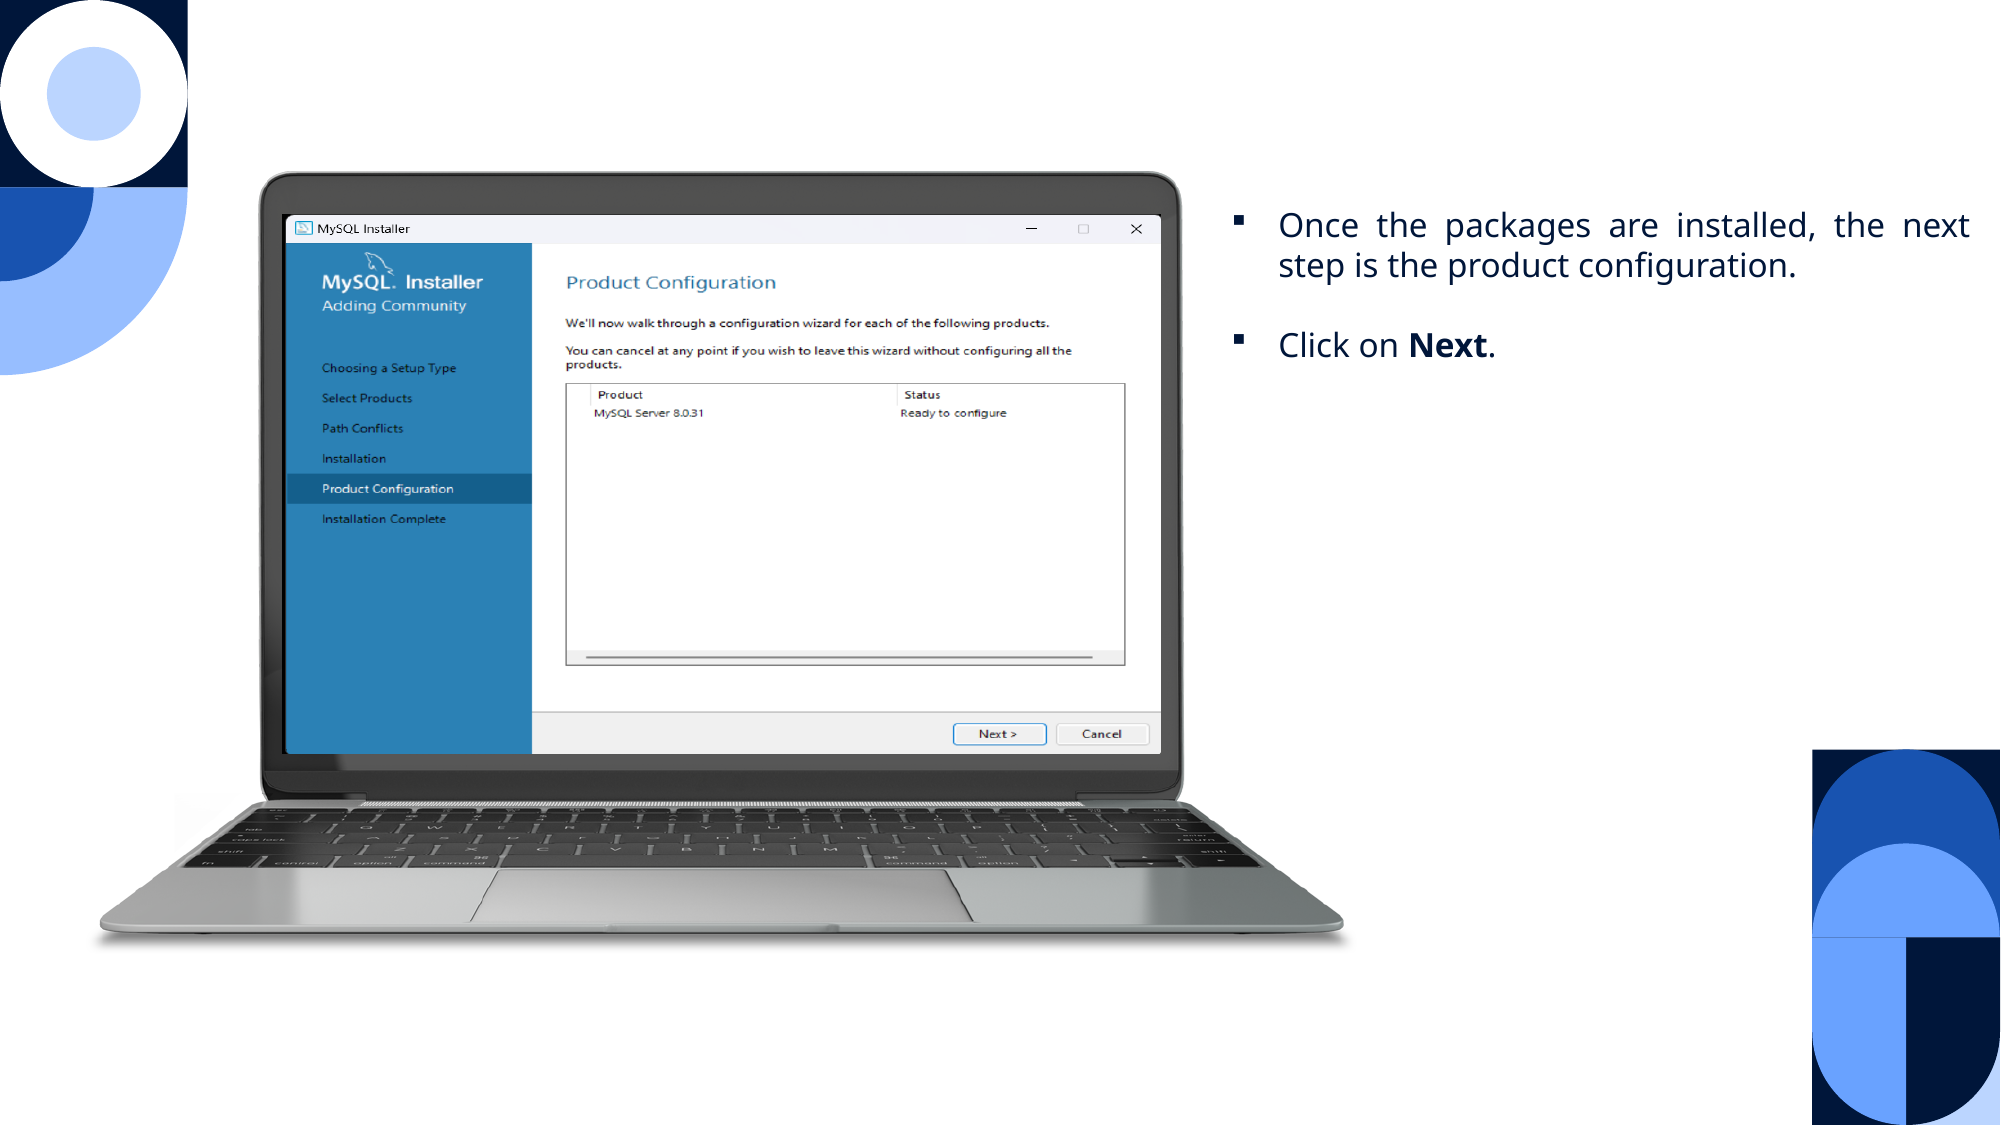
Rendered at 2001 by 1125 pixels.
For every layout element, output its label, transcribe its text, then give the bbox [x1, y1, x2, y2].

text_box Once the packages are installed, the next step is the product configuration. Click on Next. [1358, 196, 1987, 372]
picture [86, 171, 1358, 954]
